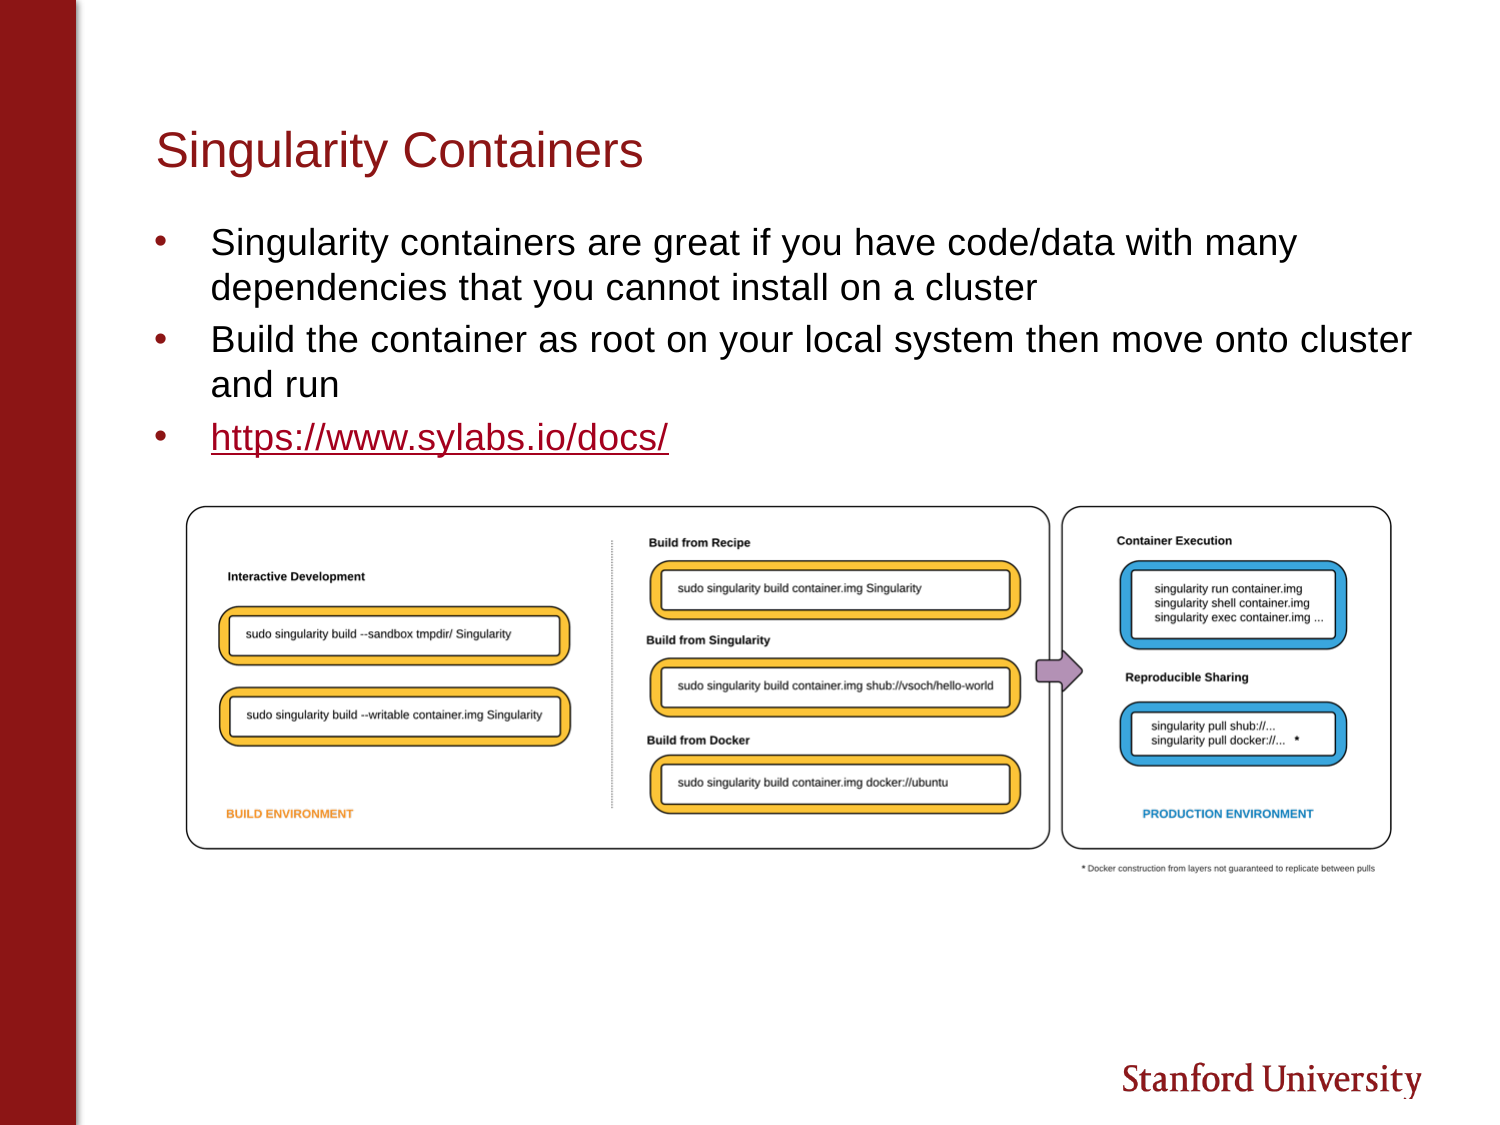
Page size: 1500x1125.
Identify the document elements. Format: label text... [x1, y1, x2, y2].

title Singularity Containers [155, 78, 1420, 186]
picture [172, 487, 1418, 931]
list Singularity containers are great if you have code/data with many dependencies that you cannot install on a cluster Build the container as root on your local system then move onto cluster and run https://www.sylabs.io/docs/ [154, 210, 1418, 1033]
